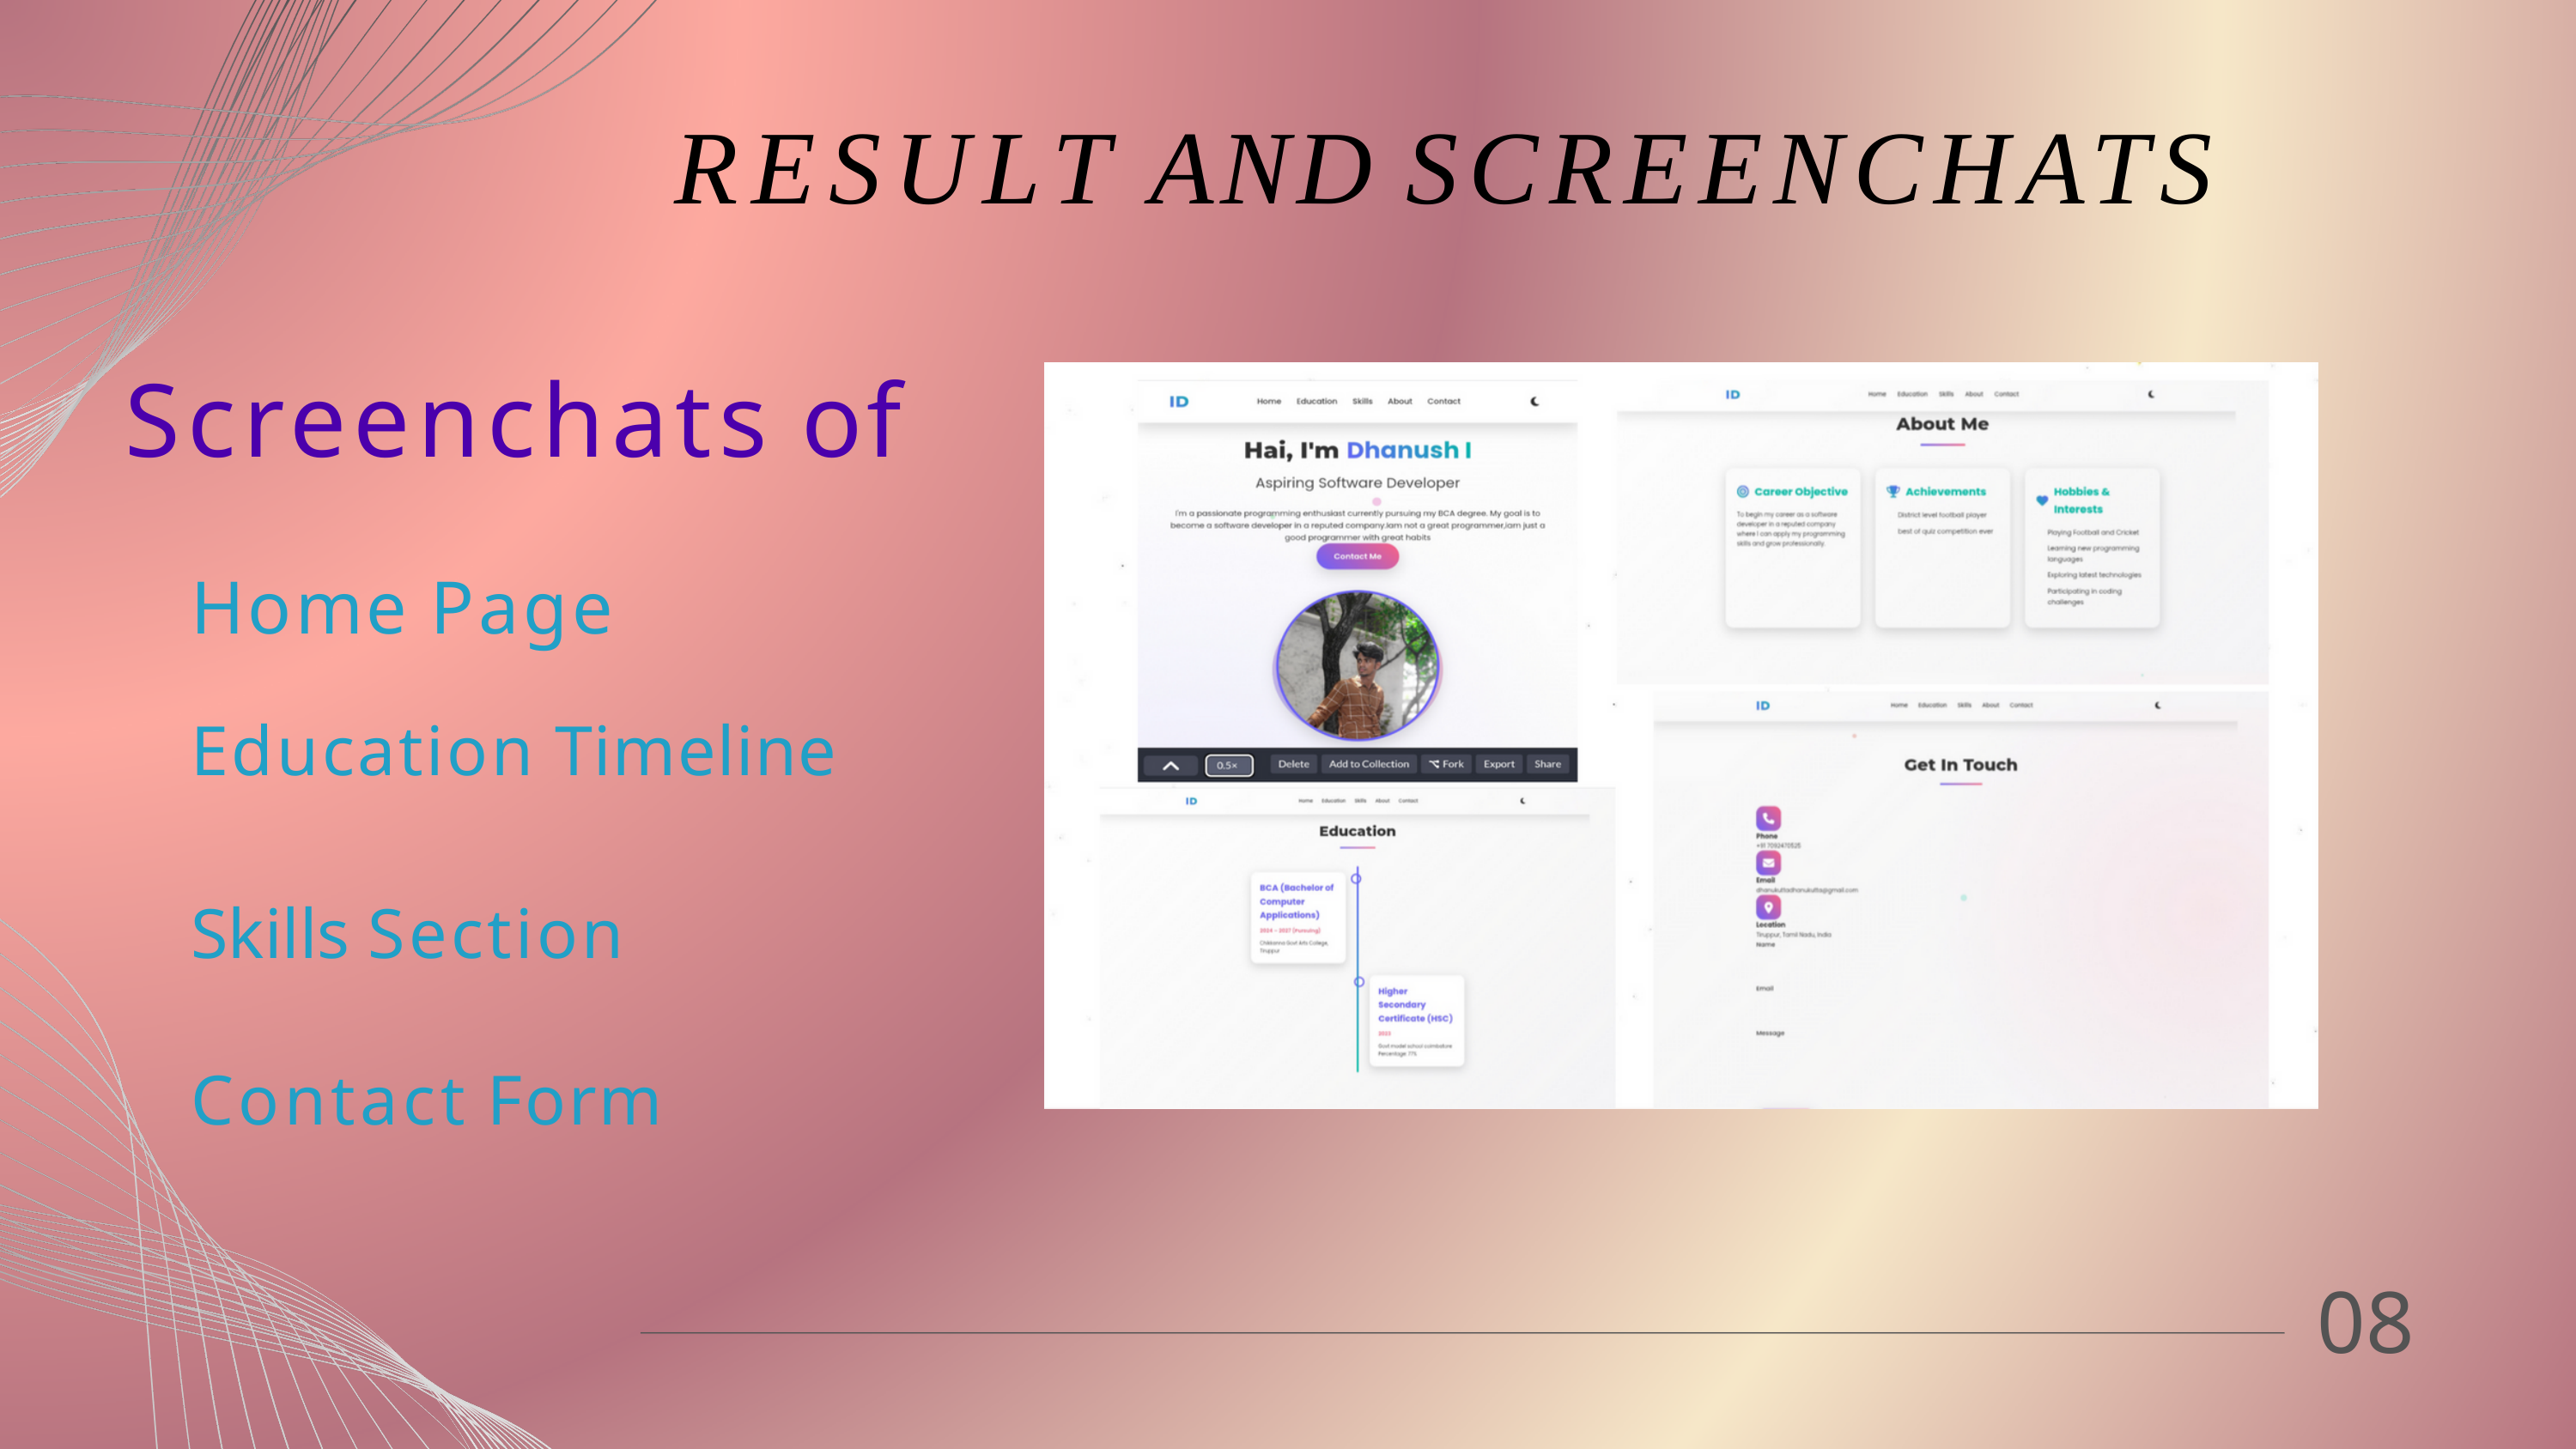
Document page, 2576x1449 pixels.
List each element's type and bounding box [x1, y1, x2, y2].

text_box [0, 0, 2576, 1449]
